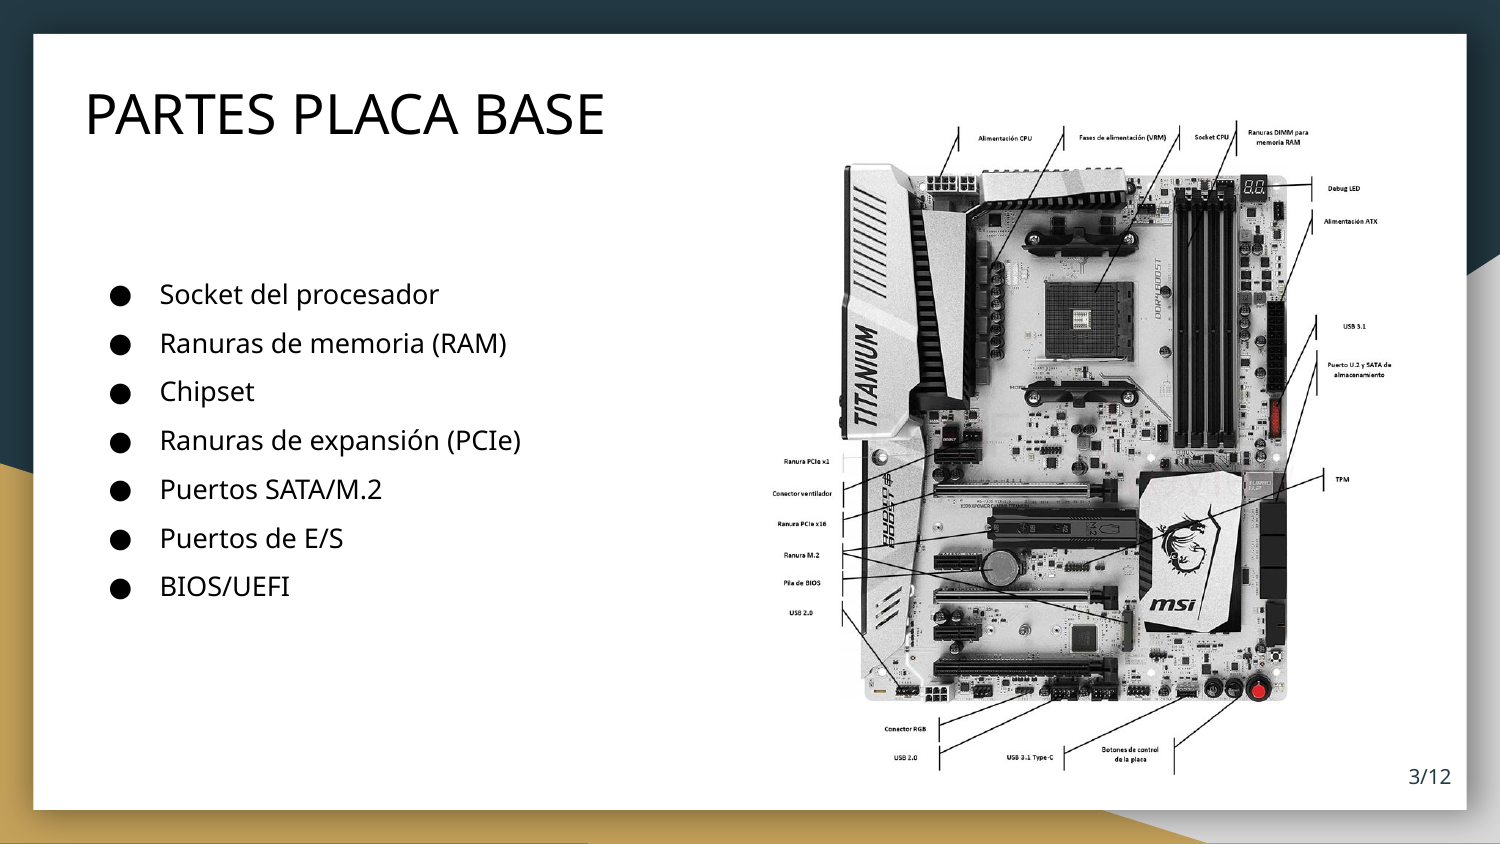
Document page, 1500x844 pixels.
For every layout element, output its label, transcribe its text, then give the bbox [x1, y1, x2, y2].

text_box Socket del procesador Ranuras de memoria (RAM) Chipset Ranuras de expansión (PCIe) Puertos SATA/M.2 Puertos de E/S BIOS/UEFI [69, 246, 750, 598]
title PARTES PLACA BASE [69, 63, 878, 161]
picture [768, 117, 1394, 778]
slide_number ‹#›/12 [1376, 745, 1467, 810]
